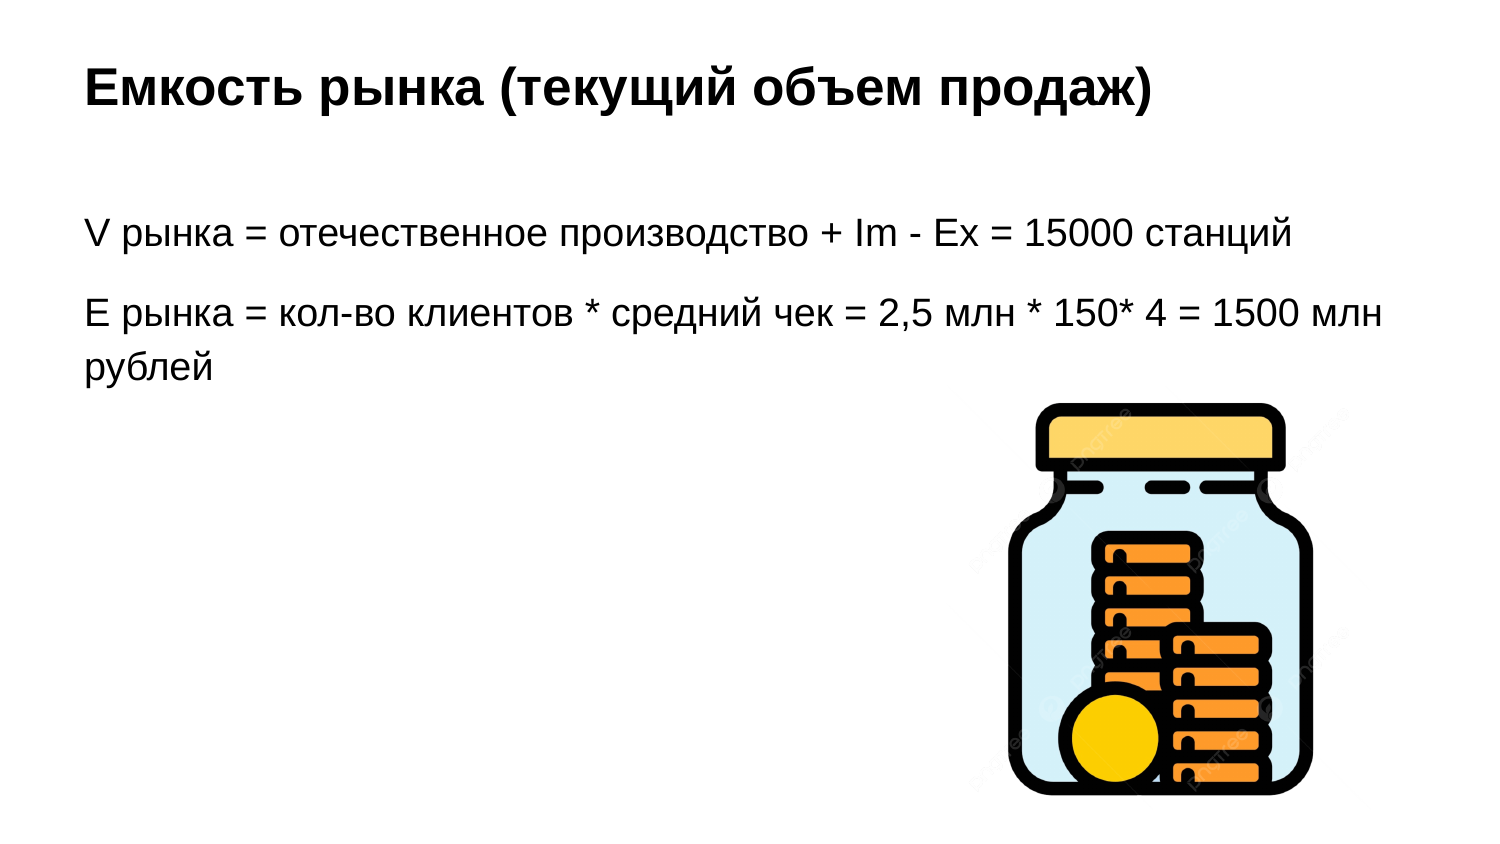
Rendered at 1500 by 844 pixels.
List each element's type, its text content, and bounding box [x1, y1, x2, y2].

picture [943, 381, 1379, 817]
list V рынка = отечественное производство + Im - Ex = 15000 станций E рынка = кол-во клиентов * средний чек = 2,5 млн * 150* 4 = 1500 млн рублей [69, 185, 1415, 730]
title Емкость рынка (текущий объем продаж) [69, 37, 1467, 132]
